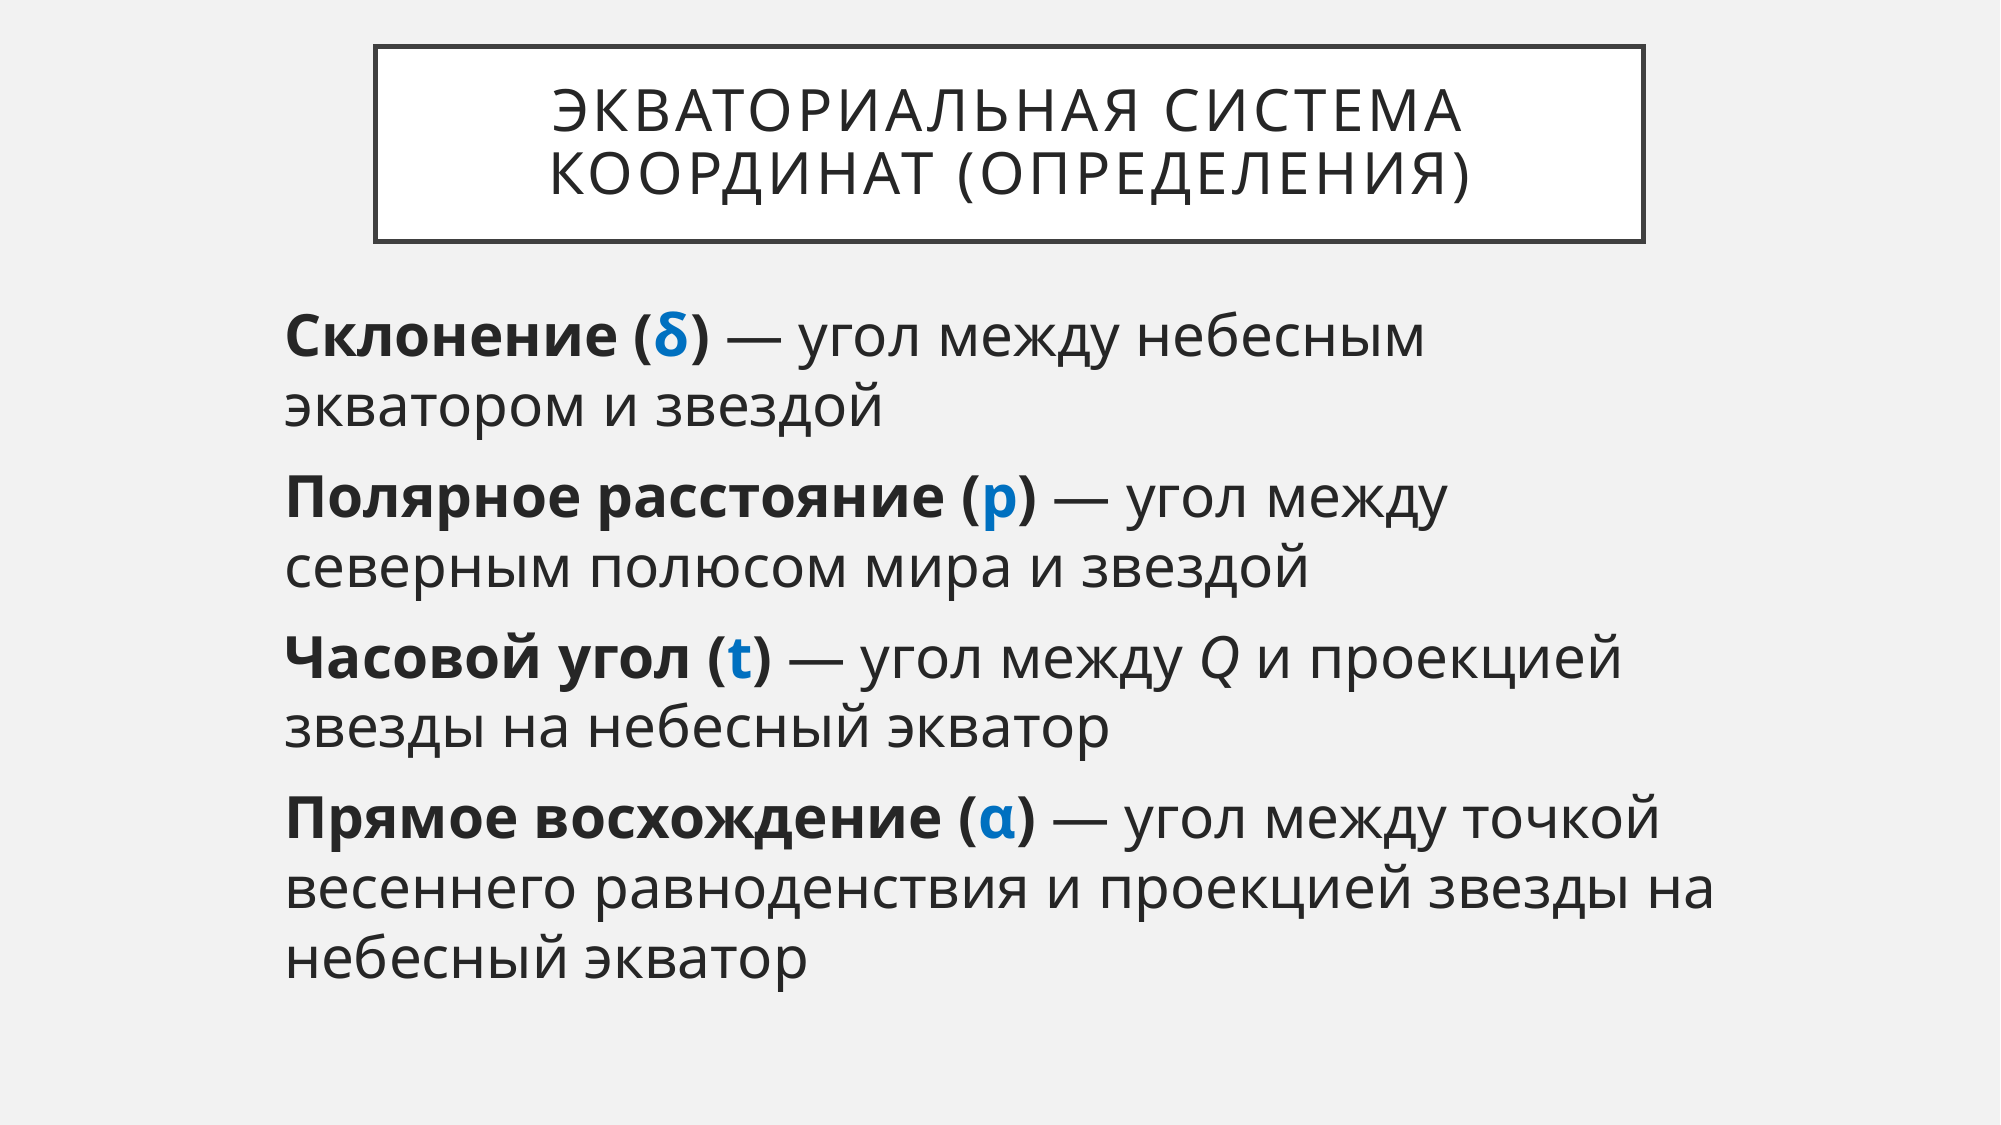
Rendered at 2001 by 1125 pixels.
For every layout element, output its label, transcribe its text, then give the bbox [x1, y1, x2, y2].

title Экваториальная система координат (определения) [373, 44, 1646, 244]
list Склонение (δ) — угол между небесным экватором и звездой Полярное расстояние (p) — угол между северным полюсом мира и звездой Часовой угол (t) — угол между Q и проекцией звезды на небесный экватор Прямое восхождение (α) — угол между точкой весеннего равноденствия и проекцией звезды на небесный экватор [249, 291, 1750, 1050]
